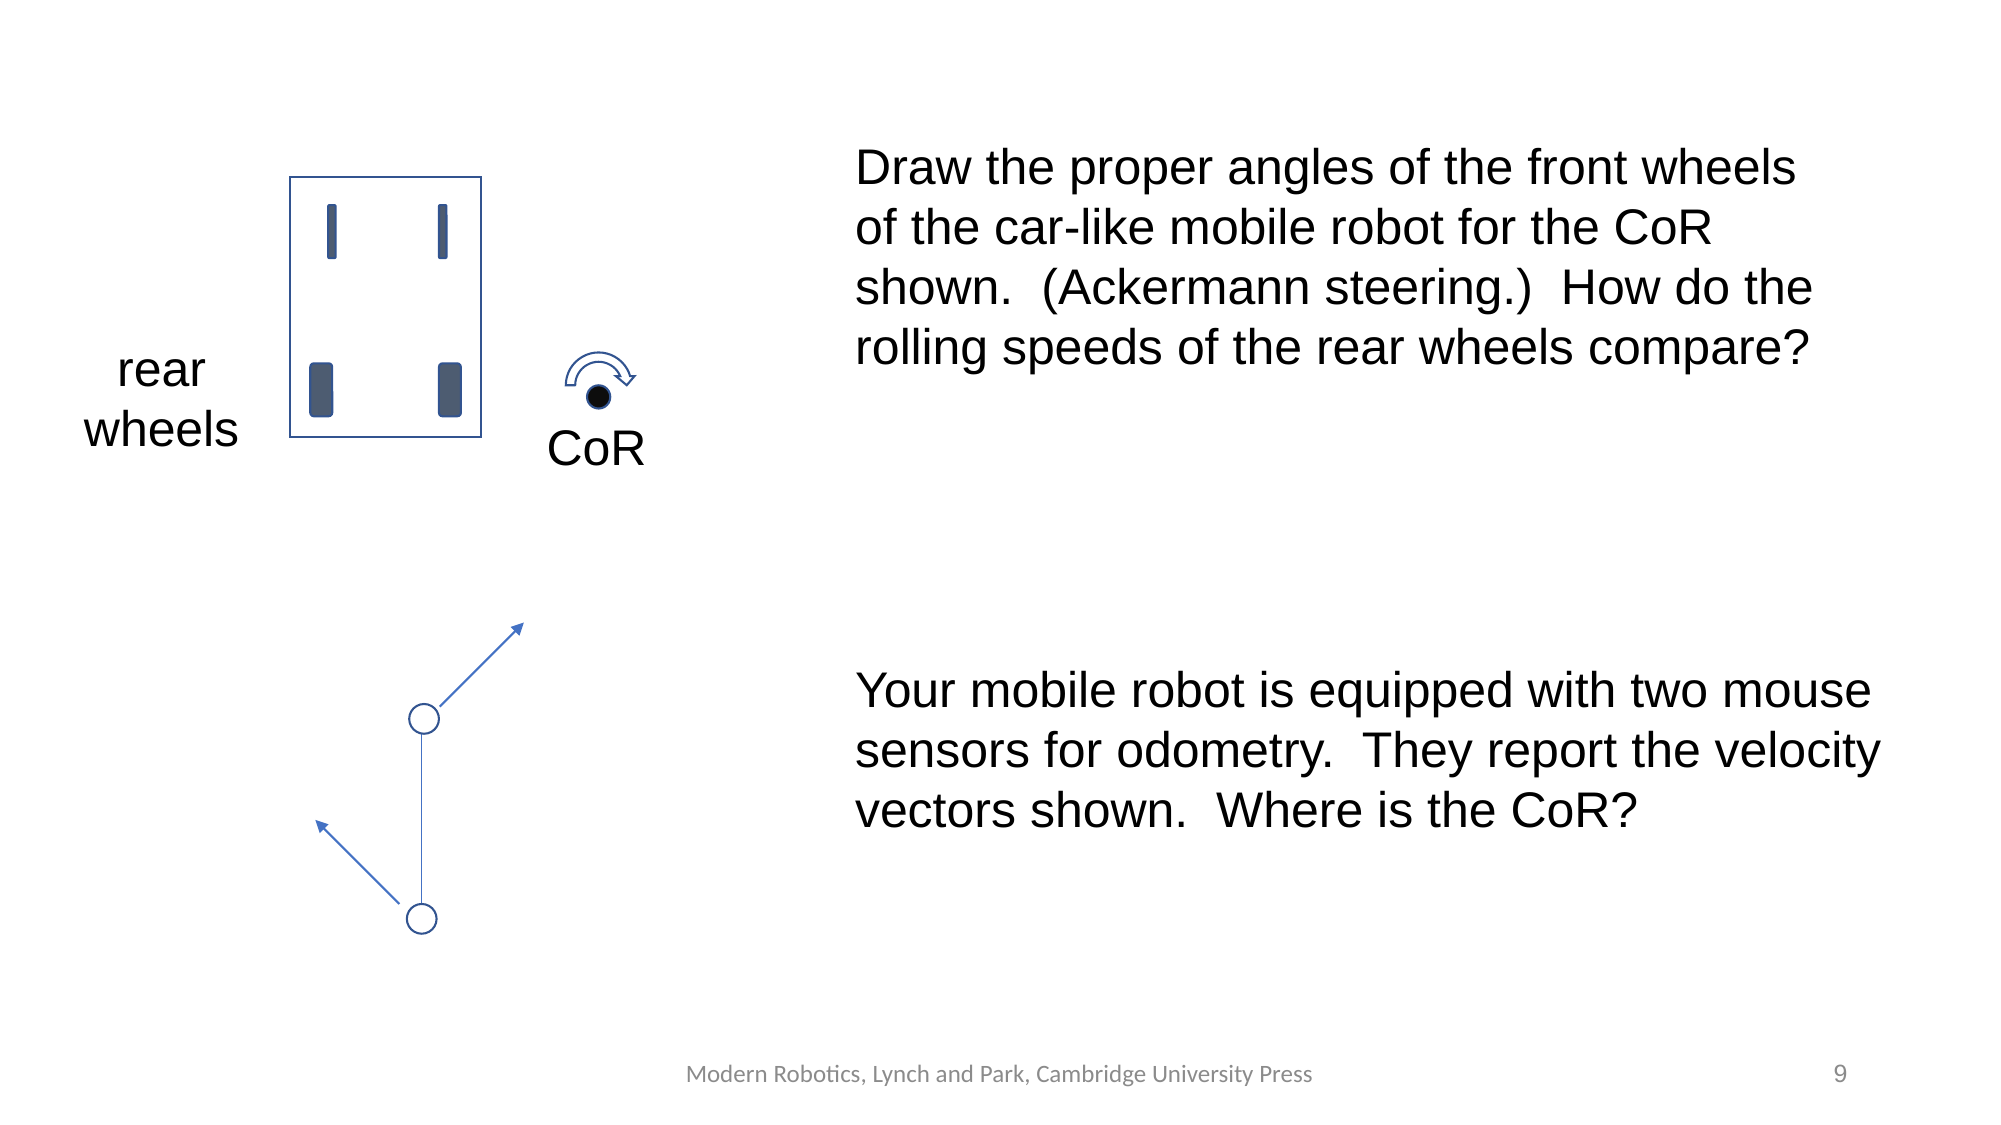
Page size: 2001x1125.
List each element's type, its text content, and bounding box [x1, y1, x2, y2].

text_box [437, 204, 448, 260]
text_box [315, 622, 524, 934]
text_box [309, 362, 334, 418]
text_box [289, 176, 482, 438]
text_box Draw the proper angles of the front wheels of the car-like mobile robot for the CoR shown. (Ackermann steering.) How do the rolling speeds of the rear wheels compare? [840, 126, 1830, 382]
footer Modern Robotics, Lynch and Park, Cambridge University Press [662, 1042, 1338, 1103]
text_box [564, 351, 637, 387]
text_box [437, 362, 462, 418]
text_box CoR [531, 408, 662, 483]
text_box [327, 204, 337, 260]
text_box Your mobile robot is equipped with two mouse sensors for odometry. They report the velocity vectors shown. Where is the CoR? [840, 649, 1911, 845]
text_box [585, 384, 612, 408]
text_box rear wheels [69, 328, 255, 464]
slide_number 9 [1412, 1042, 1863, 1103]
